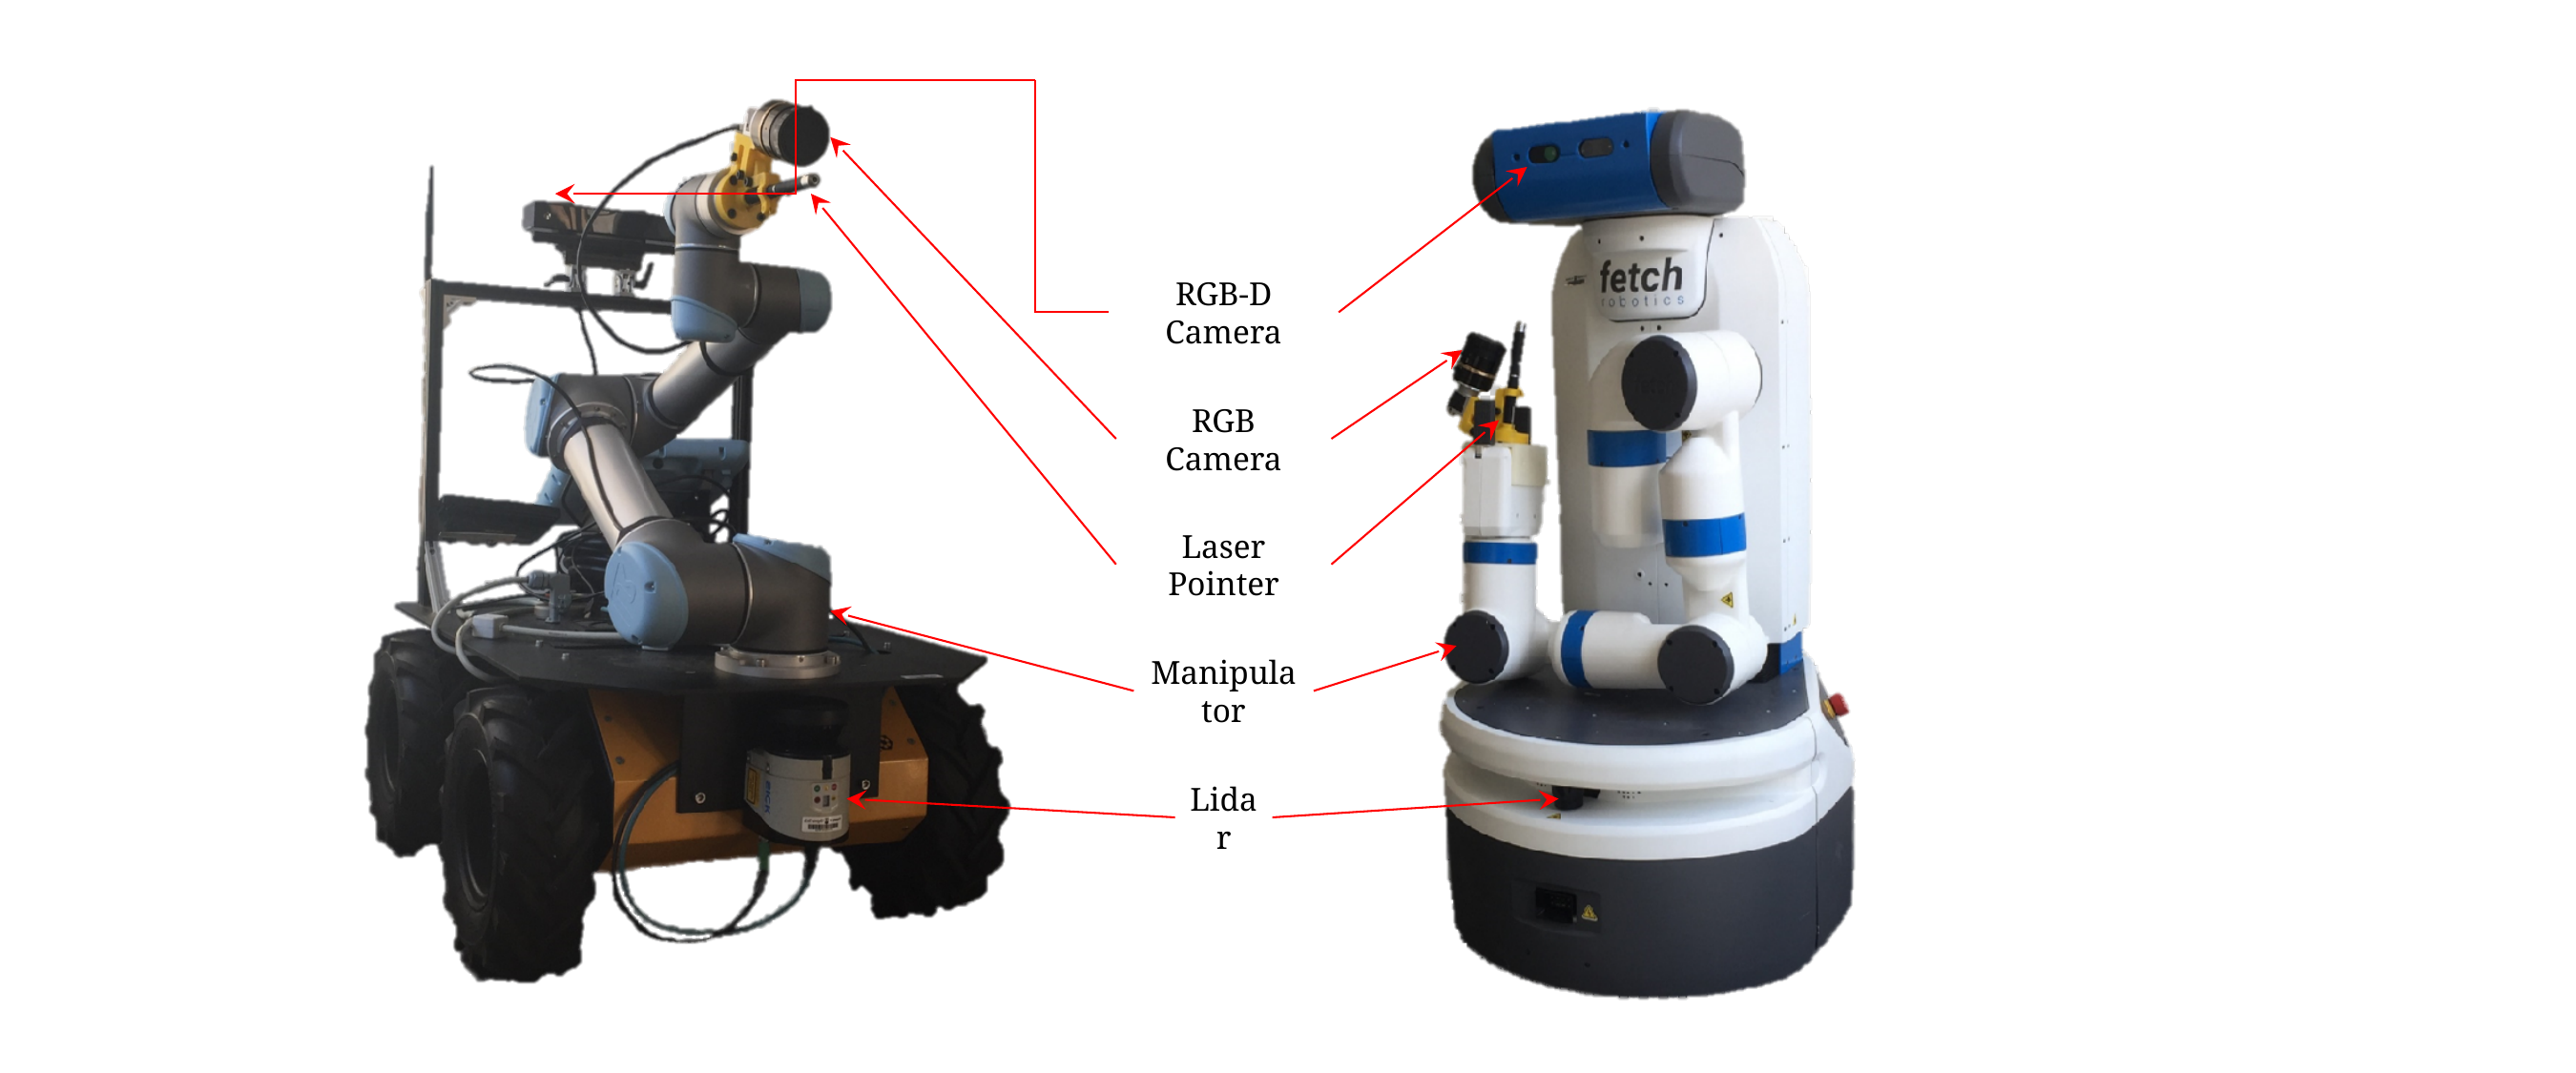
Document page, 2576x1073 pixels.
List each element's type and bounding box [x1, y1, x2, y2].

text_box [351, 79, 1874, 1010]
